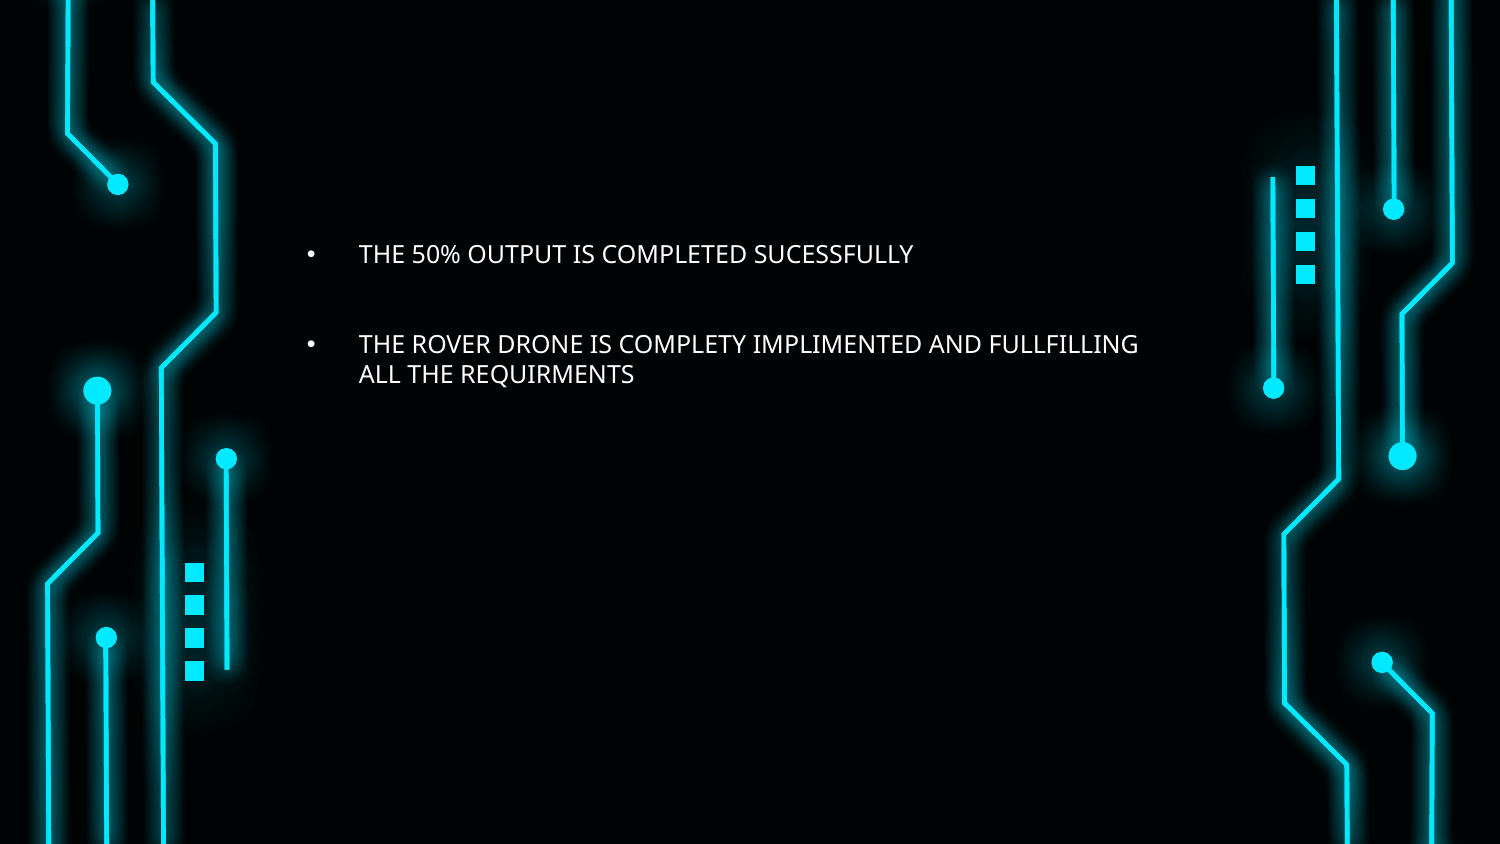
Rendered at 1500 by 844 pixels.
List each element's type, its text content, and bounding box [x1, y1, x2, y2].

subtitle THE 50% OUTPUT IS COMPLETED SUCESSFULLY THE ROVER DRONE IS COMPLETY IMPLIMENTED AND FULLFILLING ALL THE REQUIRMENTS [268, 194, 1168, 747]
